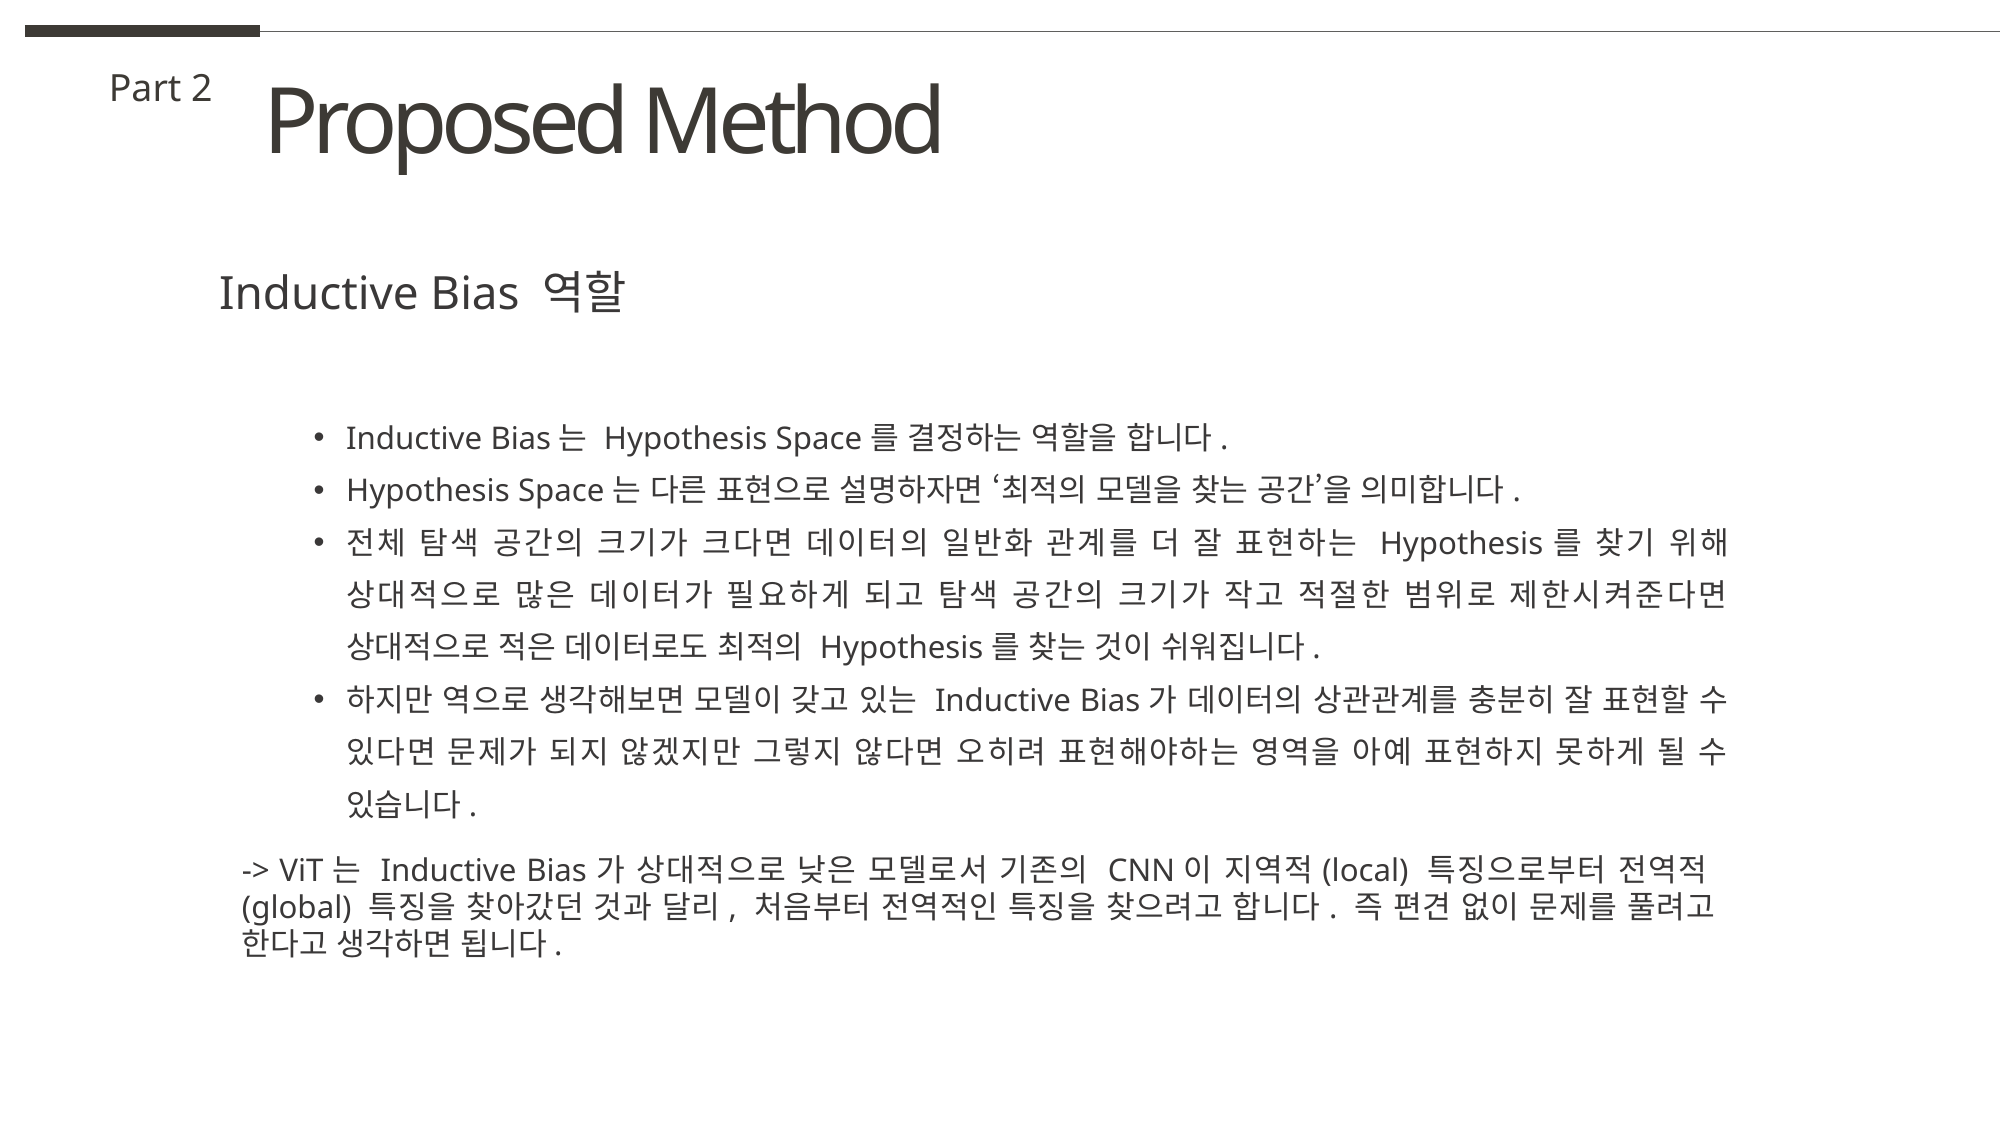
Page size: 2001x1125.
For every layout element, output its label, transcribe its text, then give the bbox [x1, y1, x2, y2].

text_box Inductive Bias는 Hypothesis Space를 결정하는 역할을 합니다. Hypothesis Space는 다른 표현으로 설명하자면 ‘최적의 모델을 찾는 공간’을 의미합니다. 전체 탐색 공간의 크기가 크다면 데이터의 일반화 관계를 더 잘 표현하는 Hypothesis를 찾기 위해 상대적으로 많은 데이터가 필요하게 되고 탐색 공간의 크기가 작고 적절한 범위로 제한시켜준다면 상대적으로 적은 데이터로도 최적의 Hypothesis를 찾는 것이 쉬워집니다. 하지만 역으로 생각해보면 모델이 갖고 있는 Inductive Bias가 데이터의 상관관계를 충분히 잘 표현할 수 있다면 문제가 되지 않겠지만 그렇지 않다면 오히려 표현해야하는 영역을 아예 표현하지 못하게 될 수 있습니다. [223, 395, 1744, 830]
text_box Proposed Method [248, 54, 962, 179]
text_box Inductive Bias 역할 [192, 256, 1696, 327]
text_box Part 2 [94, 56, 228, 117]
text_box -> ViT는 Inductive Bias가 상대적으로 낮은 모델로서 기존의 CNN이 지역적(local) 특징으로부터 전역적(global) 특징을 찾아갔던 것과 달리, 처음부터 전역적인 특징을 찾으려고 합니다. 즉 편견 없이 문제를 풀려고 한다고 생각하면 됩니다. [227, 842, 1730, 970]
